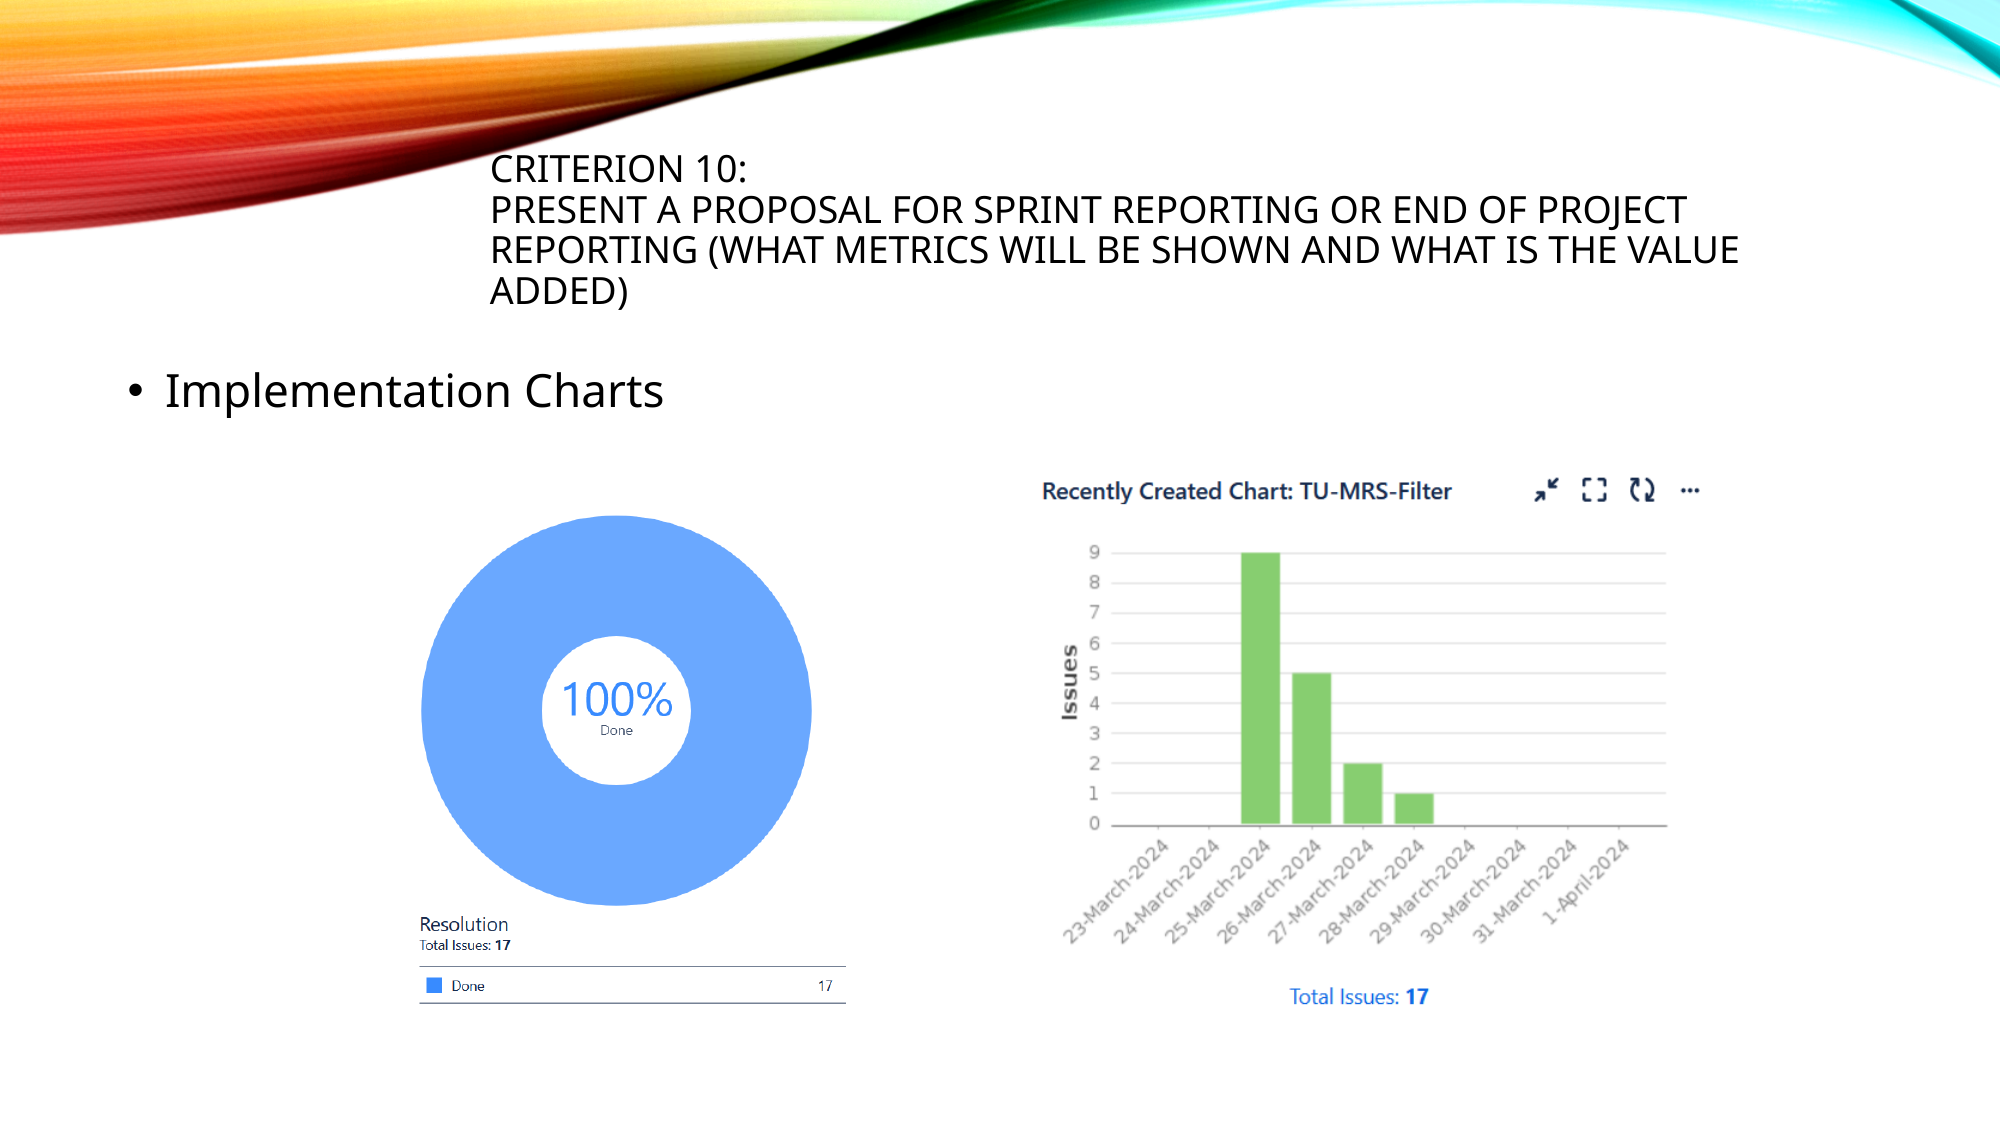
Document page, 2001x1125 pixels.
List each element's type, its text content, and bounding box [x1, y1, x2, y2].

picture [0, 0, 2000, 237]
list Implementation Charts [112, 360, 1888, 1021]
picture [390, 497, 863, 1021]
title Criterion 10: Present a proposal for sprint reporting or end of project reporting (what metrics will be shown and what is the value added) [474, 125, 1888, 338]
picture [1036, 461, 1713, 1021]
